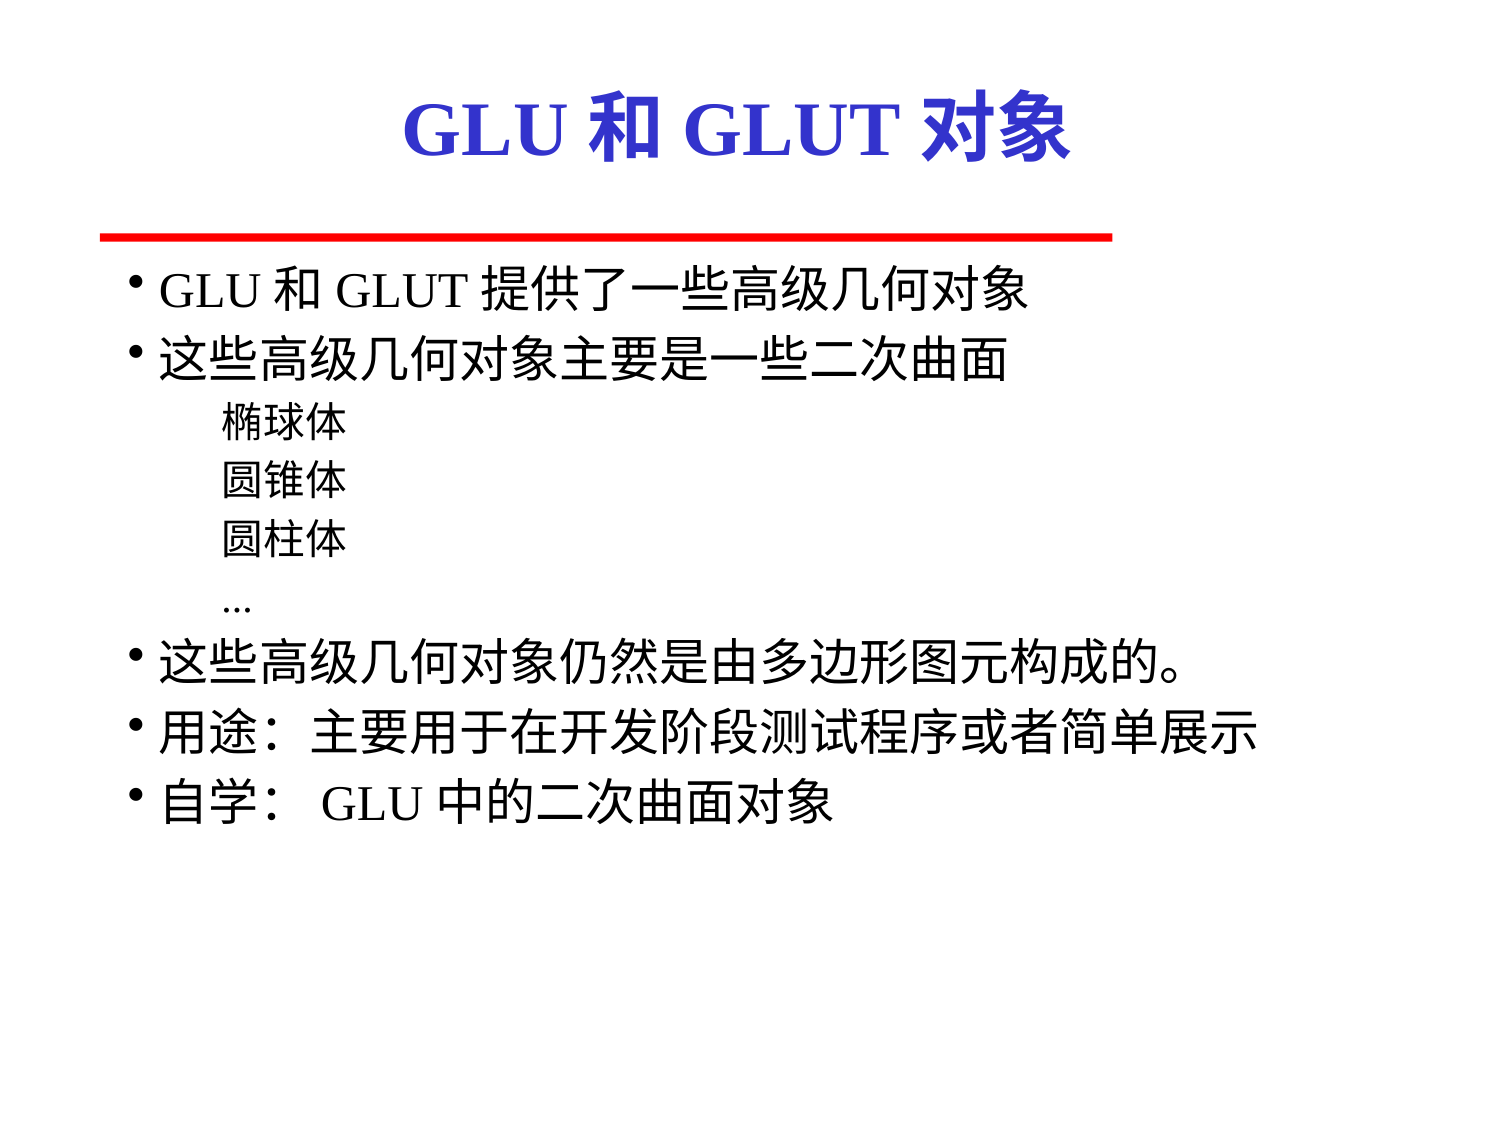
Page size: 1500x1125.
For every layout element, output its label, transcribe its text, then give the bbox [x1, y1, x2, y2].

list GLU和GLUT提供了一些高级几何对象 这些高级几何对象主要是一些二次曲面 椭球体 圆锥体 圆柱体 ... 这些高级几何对象仍然是由多边形图元构成的。 用途：主要用于在开发阶段测试程序或者简单展示 自学：GLU中的二次曲面对象 [112, 249, 1388, 1025]
title GLU和GLUT对象 [225, 37, 1250, 213]
